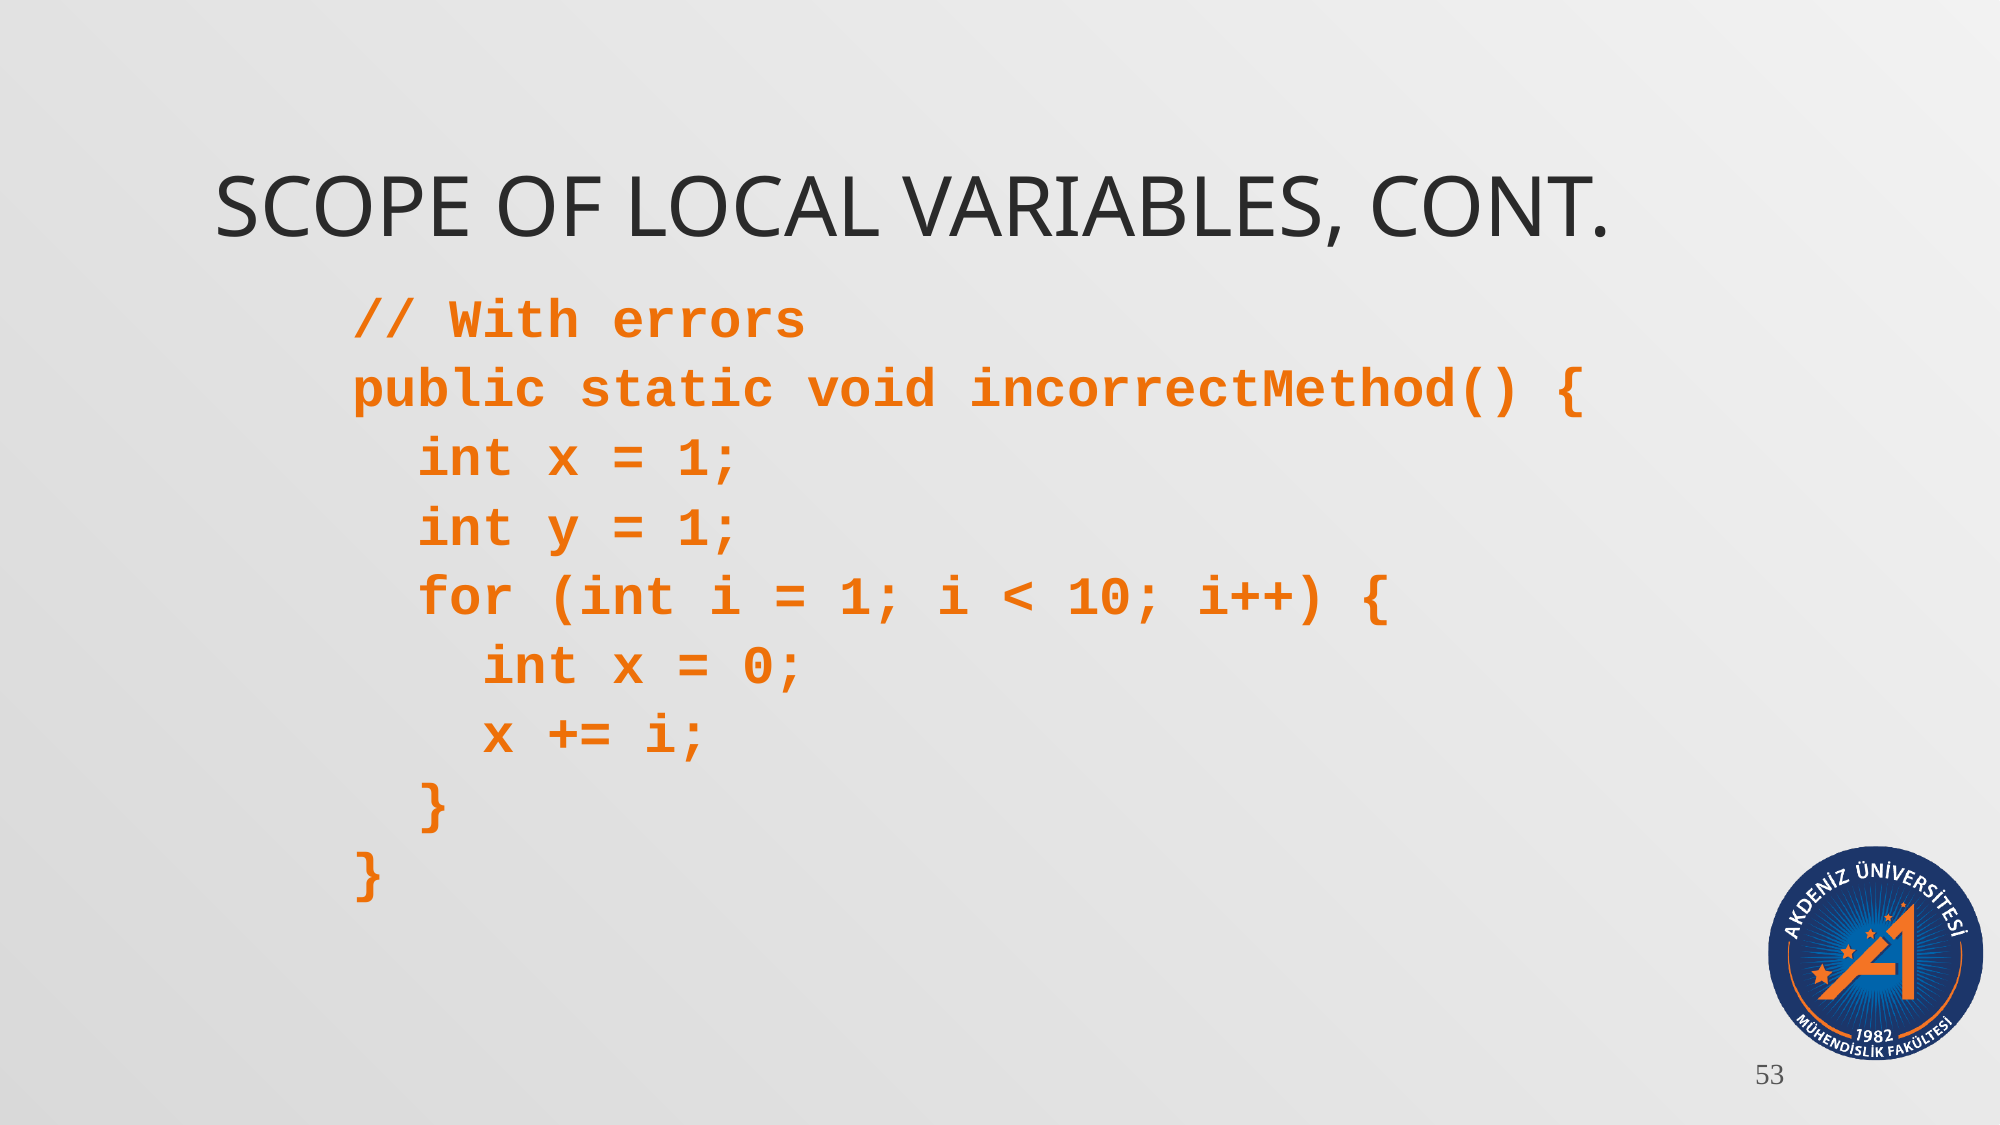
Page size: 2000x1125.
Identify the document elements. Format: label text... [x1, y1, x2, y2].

picture [1767, 843, 1985, 1061]
slide_number 53 [1612, 1057, 1800, 1088]
text_box // With errors public static void incorrectMethod() { int x = 1; int y = 1; for (int i = 1; i < 10; i++) { int x = 0; x += i; } } [337, 282, 1625, 1071]
title Scope of Local Variables, cont. [199, 45, 1800, 263]
